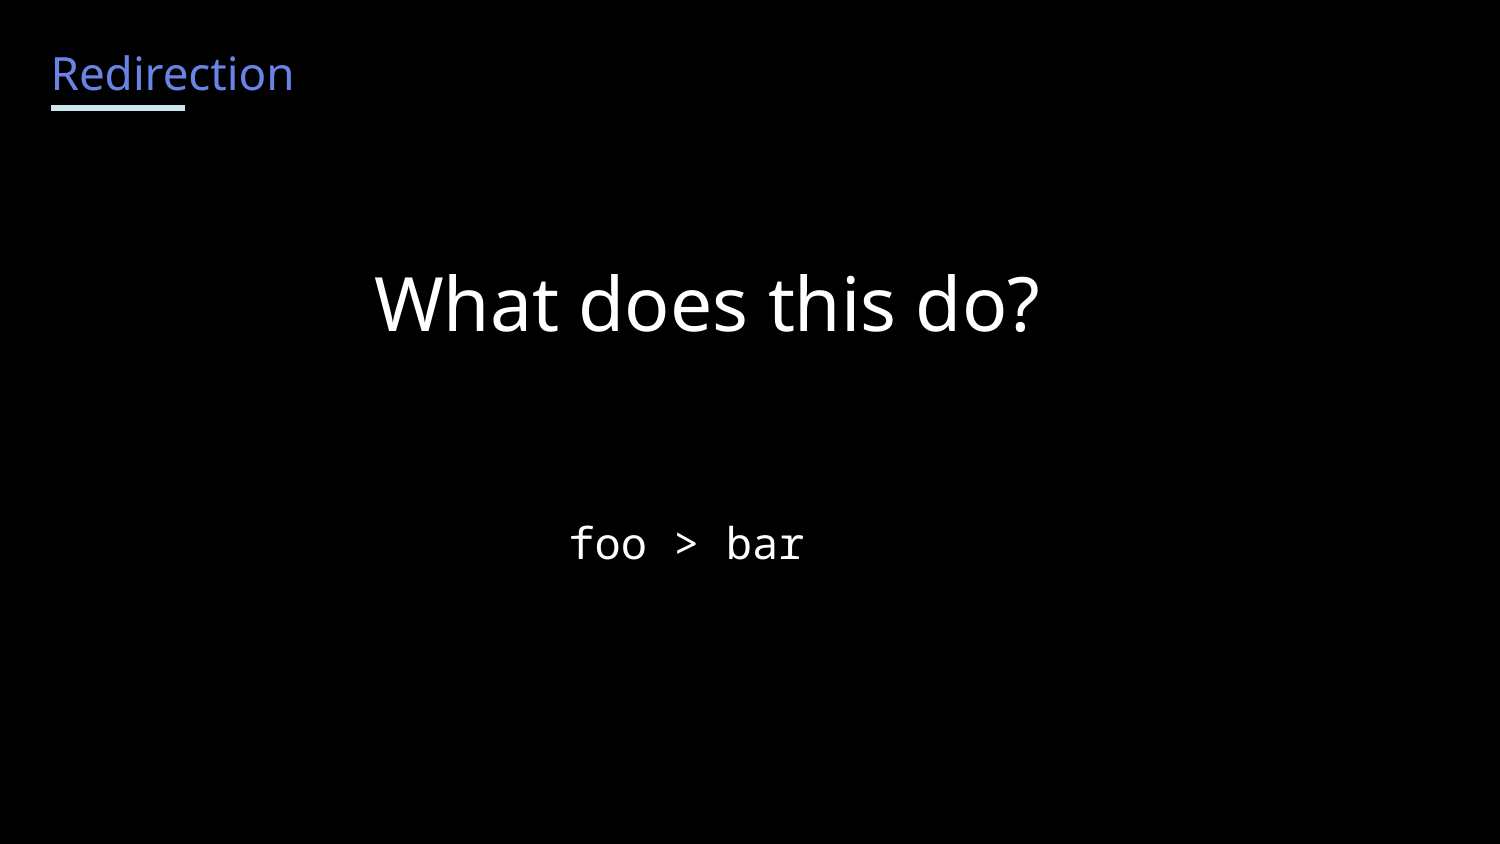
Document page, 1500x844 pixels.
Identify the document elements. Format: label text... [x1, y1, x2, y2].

text_box foo > bar [553, 500, 822, 573]
subtitle Redirection [35, 21, 378, 101]
text_box What does this do? [359, 241, 1092, 333]
